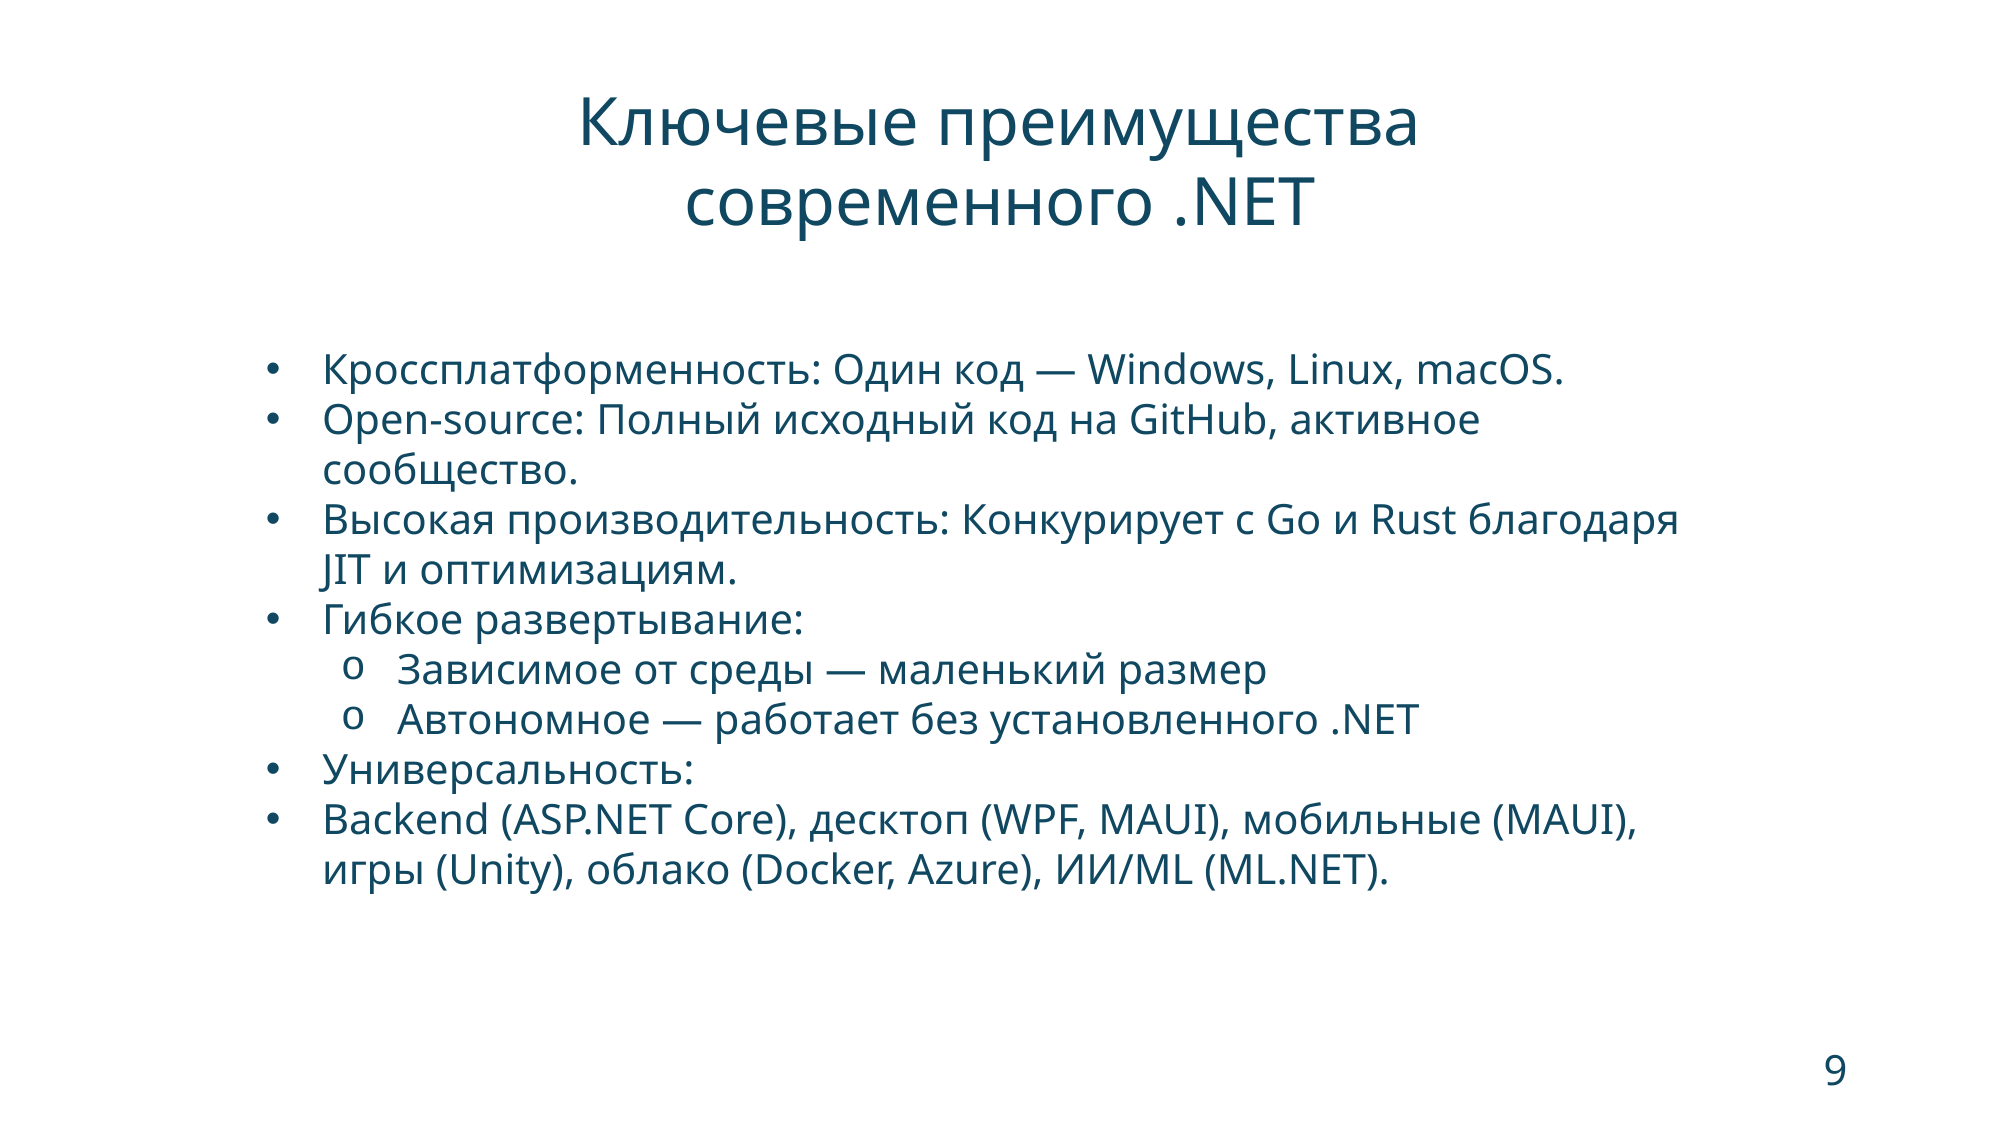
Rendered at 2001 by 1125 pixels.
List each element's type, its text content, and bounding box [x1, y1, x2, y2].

text_box Кроссплатформенность: Один код — Windows, Linux, macOS. Open-source: Полный исходный код на GitHub, активное сообщество. Высокая производительность: Конкурирует с Go и Rust благодаря JIT и оптимизациям. Гибкое развертывание: Зависимое от среды — маленький размер Автономное — работает без установленного .NET Универсальность: Backend (ASP.NET Core), десктоп (WPF, MAUI), мобильные (MAUI), игры (Unity), облако (Docker, Azure), ИИ/ML (ML.NET). [251, 335, 1749, 901]
text_box Ключевые преимущества современного .NET [436, 71, 1564, 246]
slide_number 9 [1412, 1042, 1863, 1103]
